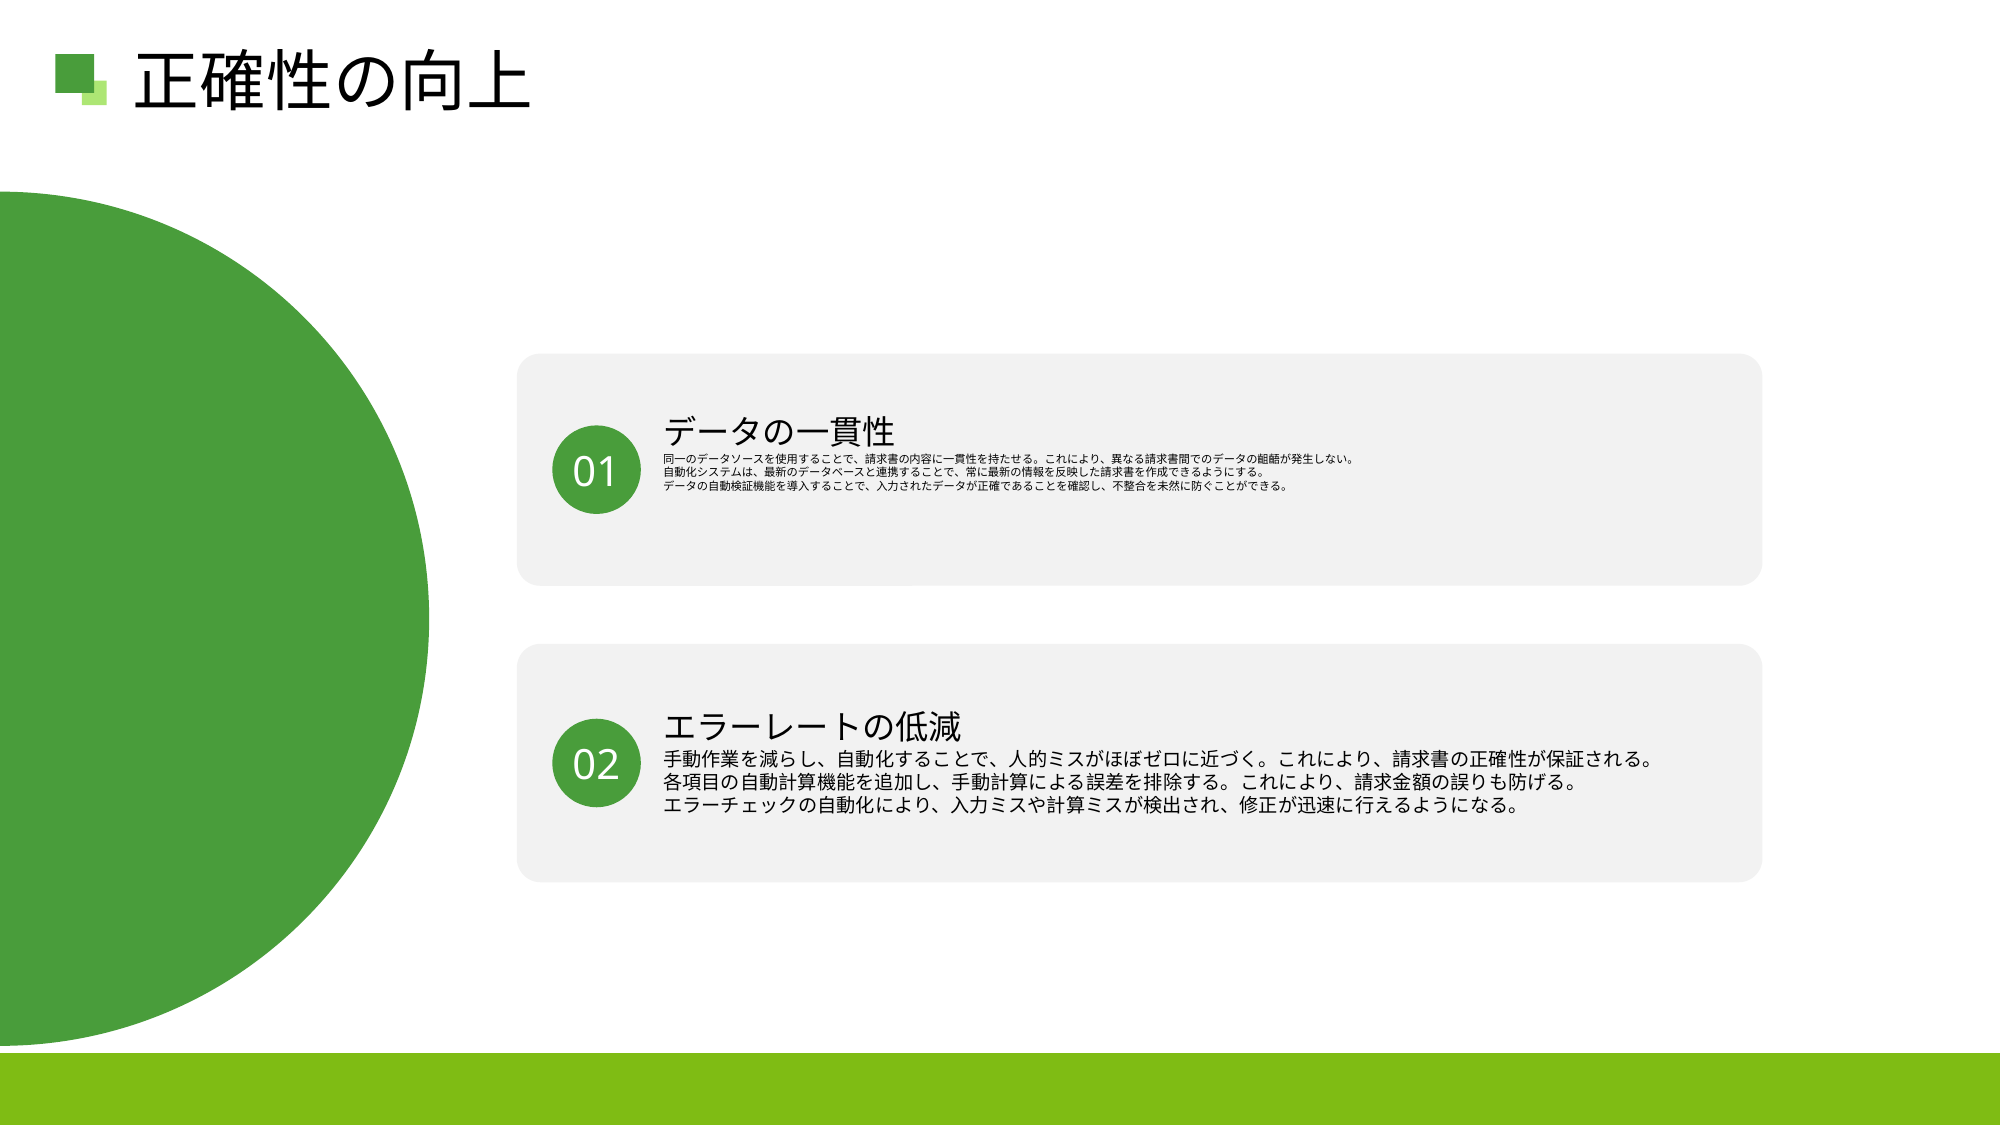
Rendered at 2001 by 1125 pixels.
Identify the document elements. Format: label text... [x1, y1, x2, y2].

text_box 正確性の向上 [132, 43, 1909, 115]
text_box [516, 643, 1763, 883]
text_box [81, 80, 107, 106]
text_box [516, 353, 1763, 586]
text_box エラーレートの低減 [663, 658, 1728, 746]
text_box 02 [552, 718, 641, 808]
text_box [55, 54, 95, 93]
text_box 同一のデータソースを使用することで、請求書の内容に一貫性を持たせる。これにより、異なる請求書間でのデータの齟齬が発生しない。 自動化システムは、最新のデータベースと連携することで、常に最新の情報を反映した請求書を作成できるようにする。 データの自動検証機能を導入することで、入力されたデータが正確であることを確認し、不整合を未然に防ぐことができる。 [663, 452, 1728, 493]
text_box [0, 1052, 2000, 1125]
text_box 手動作業を減らし、自動化することで、人的ミスがほぼゼロに近づく。これにより、請求書の正確性が保証される。 各項目の自動計算機能を追加し、手動計算による誤差を排除する。これにより、請求金額の誤りも防げる。 エラーチェックの自動化により、入力ミスや計算ミスが検出され、修正が迅速に行えるようになる。 [663, 746, 1728, 817]
text_box データの一貫性 [663, 363, 1728, 452]
text_box 01 [552, 425, 641, 514]
text_box [0, 191, 430, 1046]
